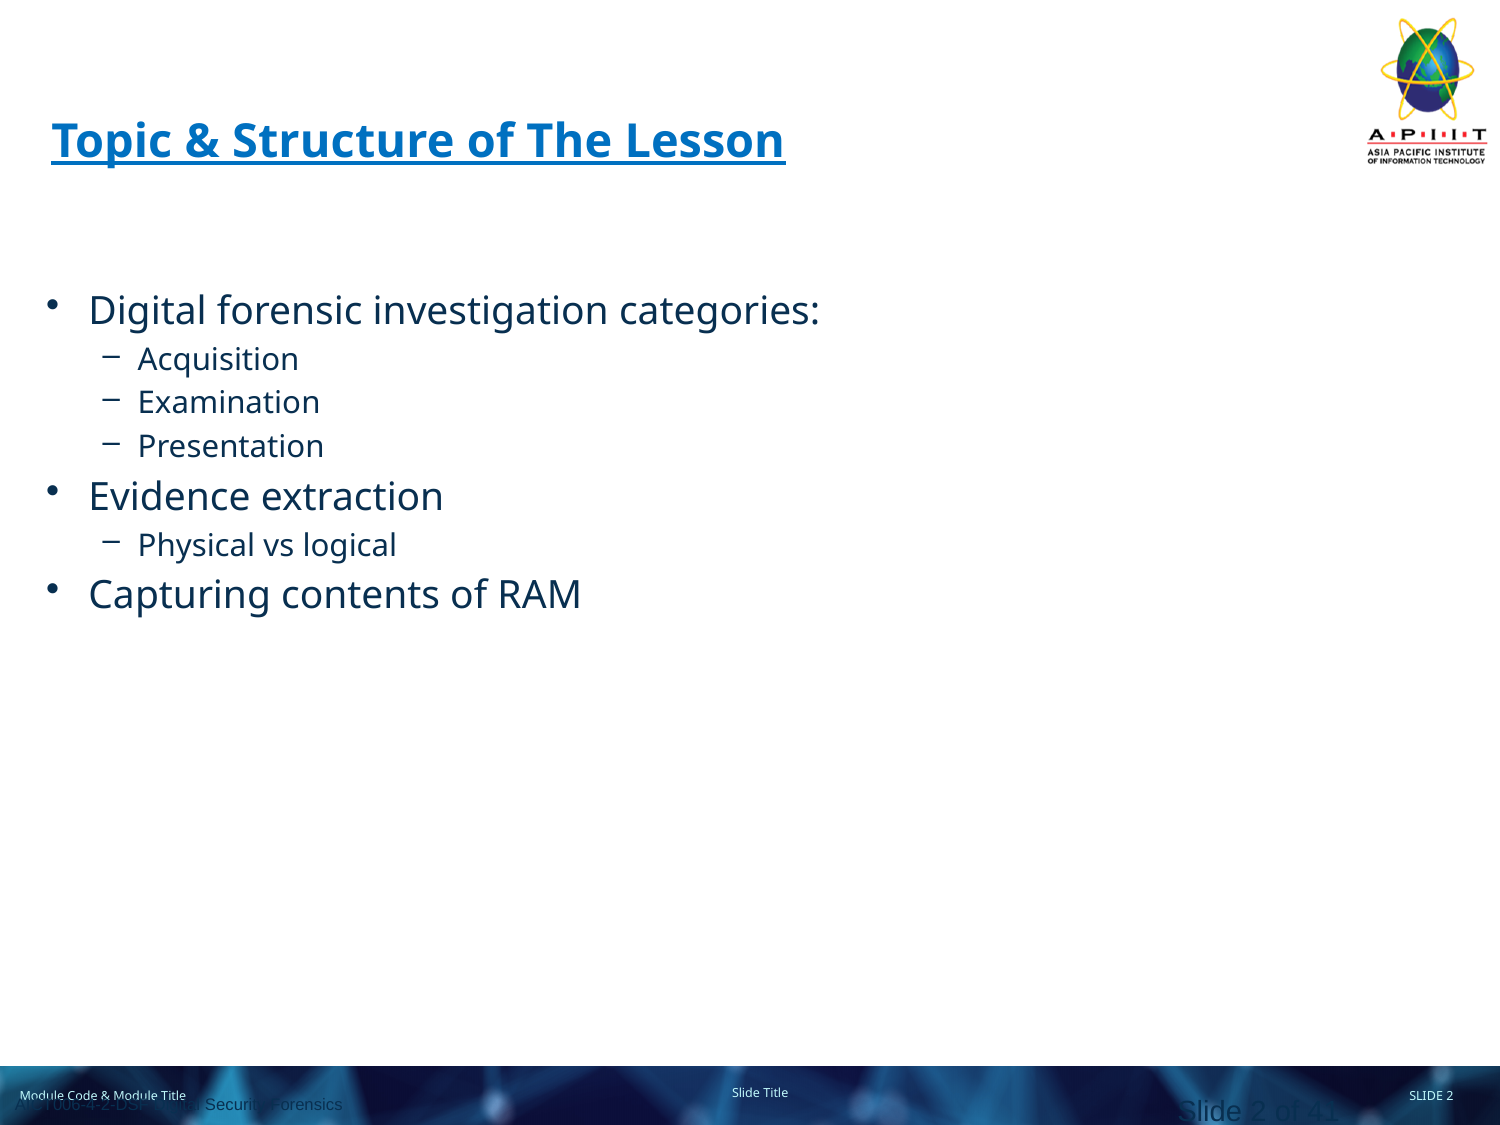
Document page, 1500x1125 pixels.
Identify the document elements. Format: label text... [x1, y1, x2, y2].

title Topic & Structure of The Lesson [36, 45, 1323, 233]
picture [1353, 0, 1500, 182]
picture [0, 1066, 1500, 1125]
slide_number Slide 2 of 41 [1162, 1085, 1500, 1122]
list Digital forensic investigation categories: Acquisition Examination Presentation Evidence extraction Physical vs logical Capturing contents of RAM [31, 278, 1477, 1021]
